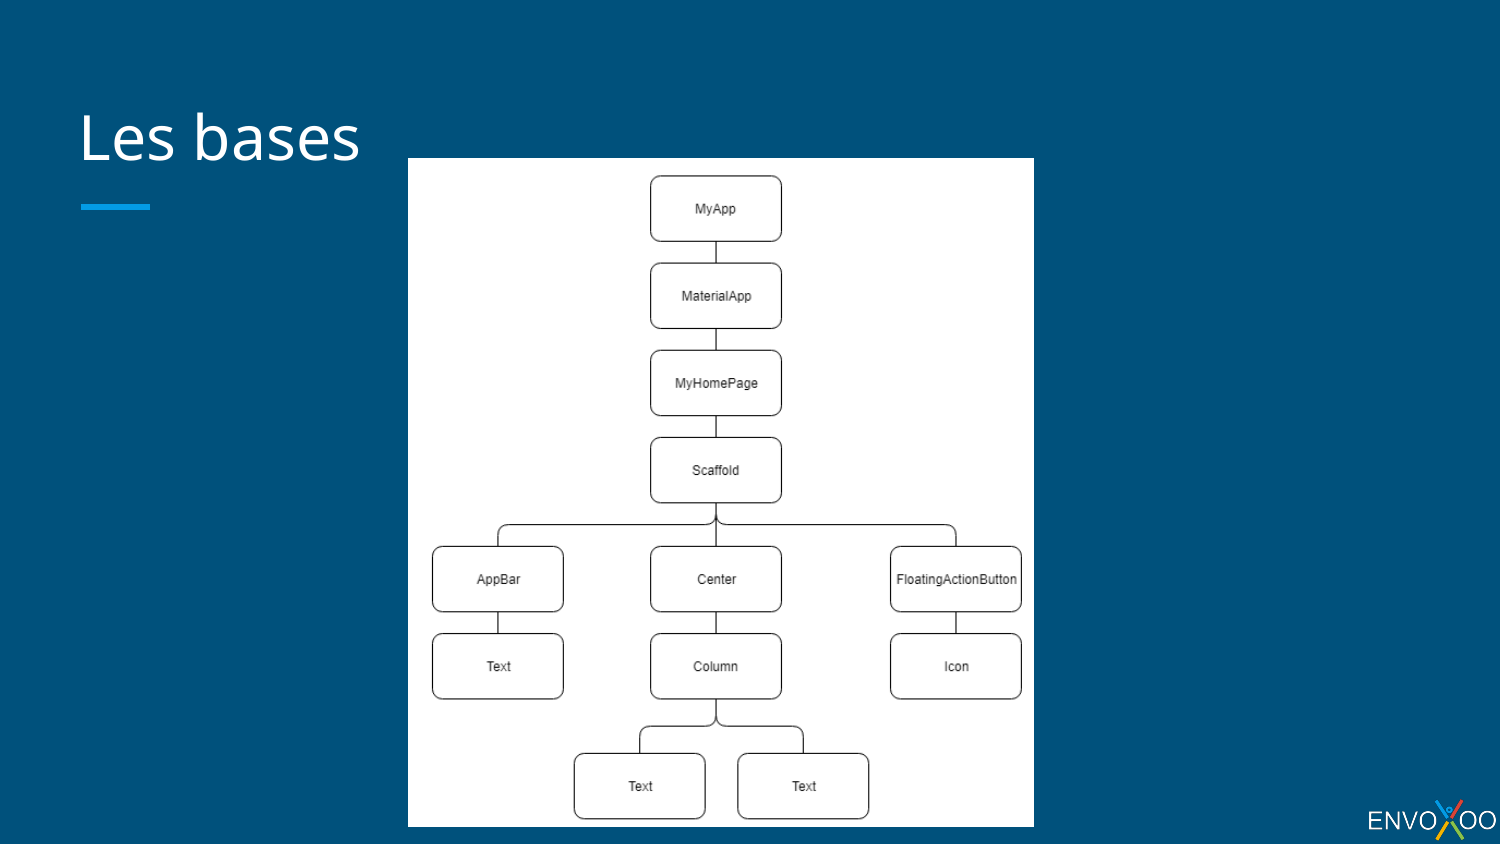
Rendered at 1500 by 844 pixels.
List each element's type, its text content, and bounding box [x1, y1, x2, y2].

picture [1452, 822, 1463, 838]
picture [1370, 812, 1382, 829]
picture [409, 159, 1033, 826]
picture [1437, 822, 1448, 840]
title Les bases [63, 75, 1437, 188]
picture [1451, 800, 1462, 818]
